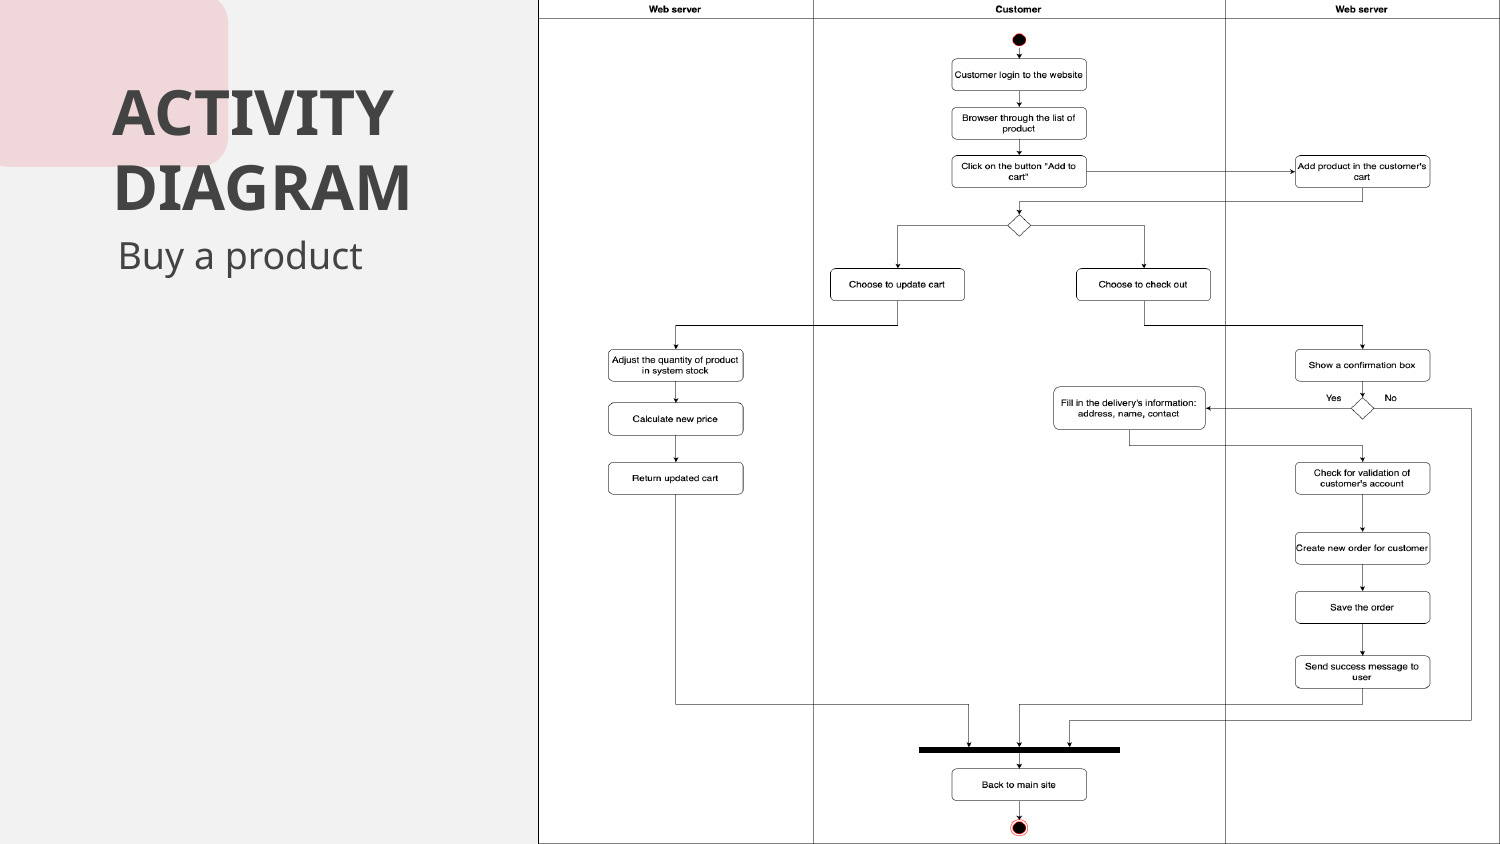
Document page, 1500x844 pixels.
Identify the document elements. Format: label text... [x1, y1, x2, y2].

title ACTIVITY DIAGRAM [97, 58, 533, 266]
subtitle Buy a product [102, 216, 533, 769]
picture [538, 0, 1500, 844]
